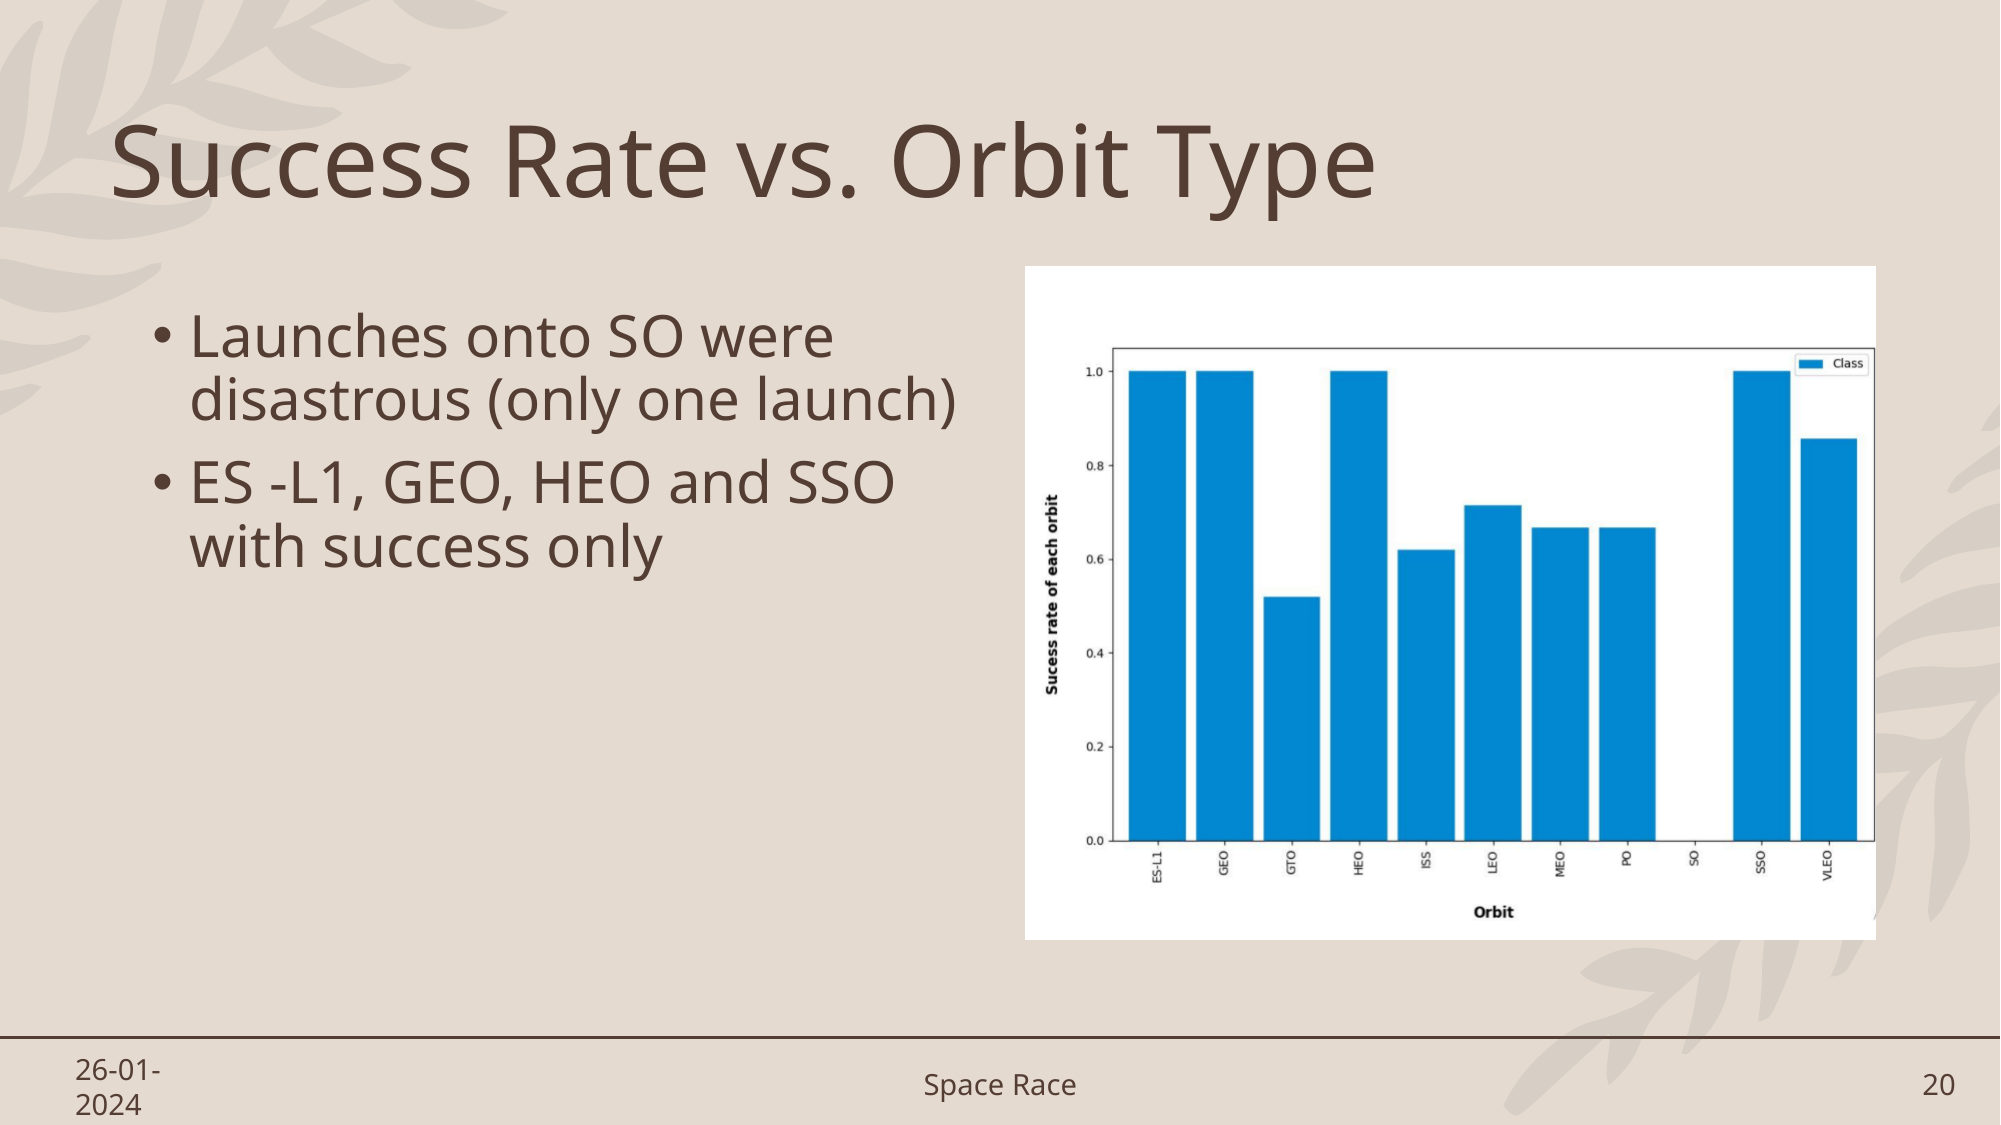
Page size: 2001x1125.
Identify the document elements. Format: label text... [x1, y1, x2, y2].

slide_number 20 [1808, 1060, 1971, 1112]
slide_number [60, 1060, 243, 1112]
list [1025, 266, 1876, 940]
title Success Rate vs. Orbit Type [94, 115, 1595, 227]
footer Space Race [718, 1060, 1283, 1112]
list Launches onto SO were disastrous (only one launch) ES -L1, GEO, HEO and SSO with success only [137, 299, 988, 1014]
